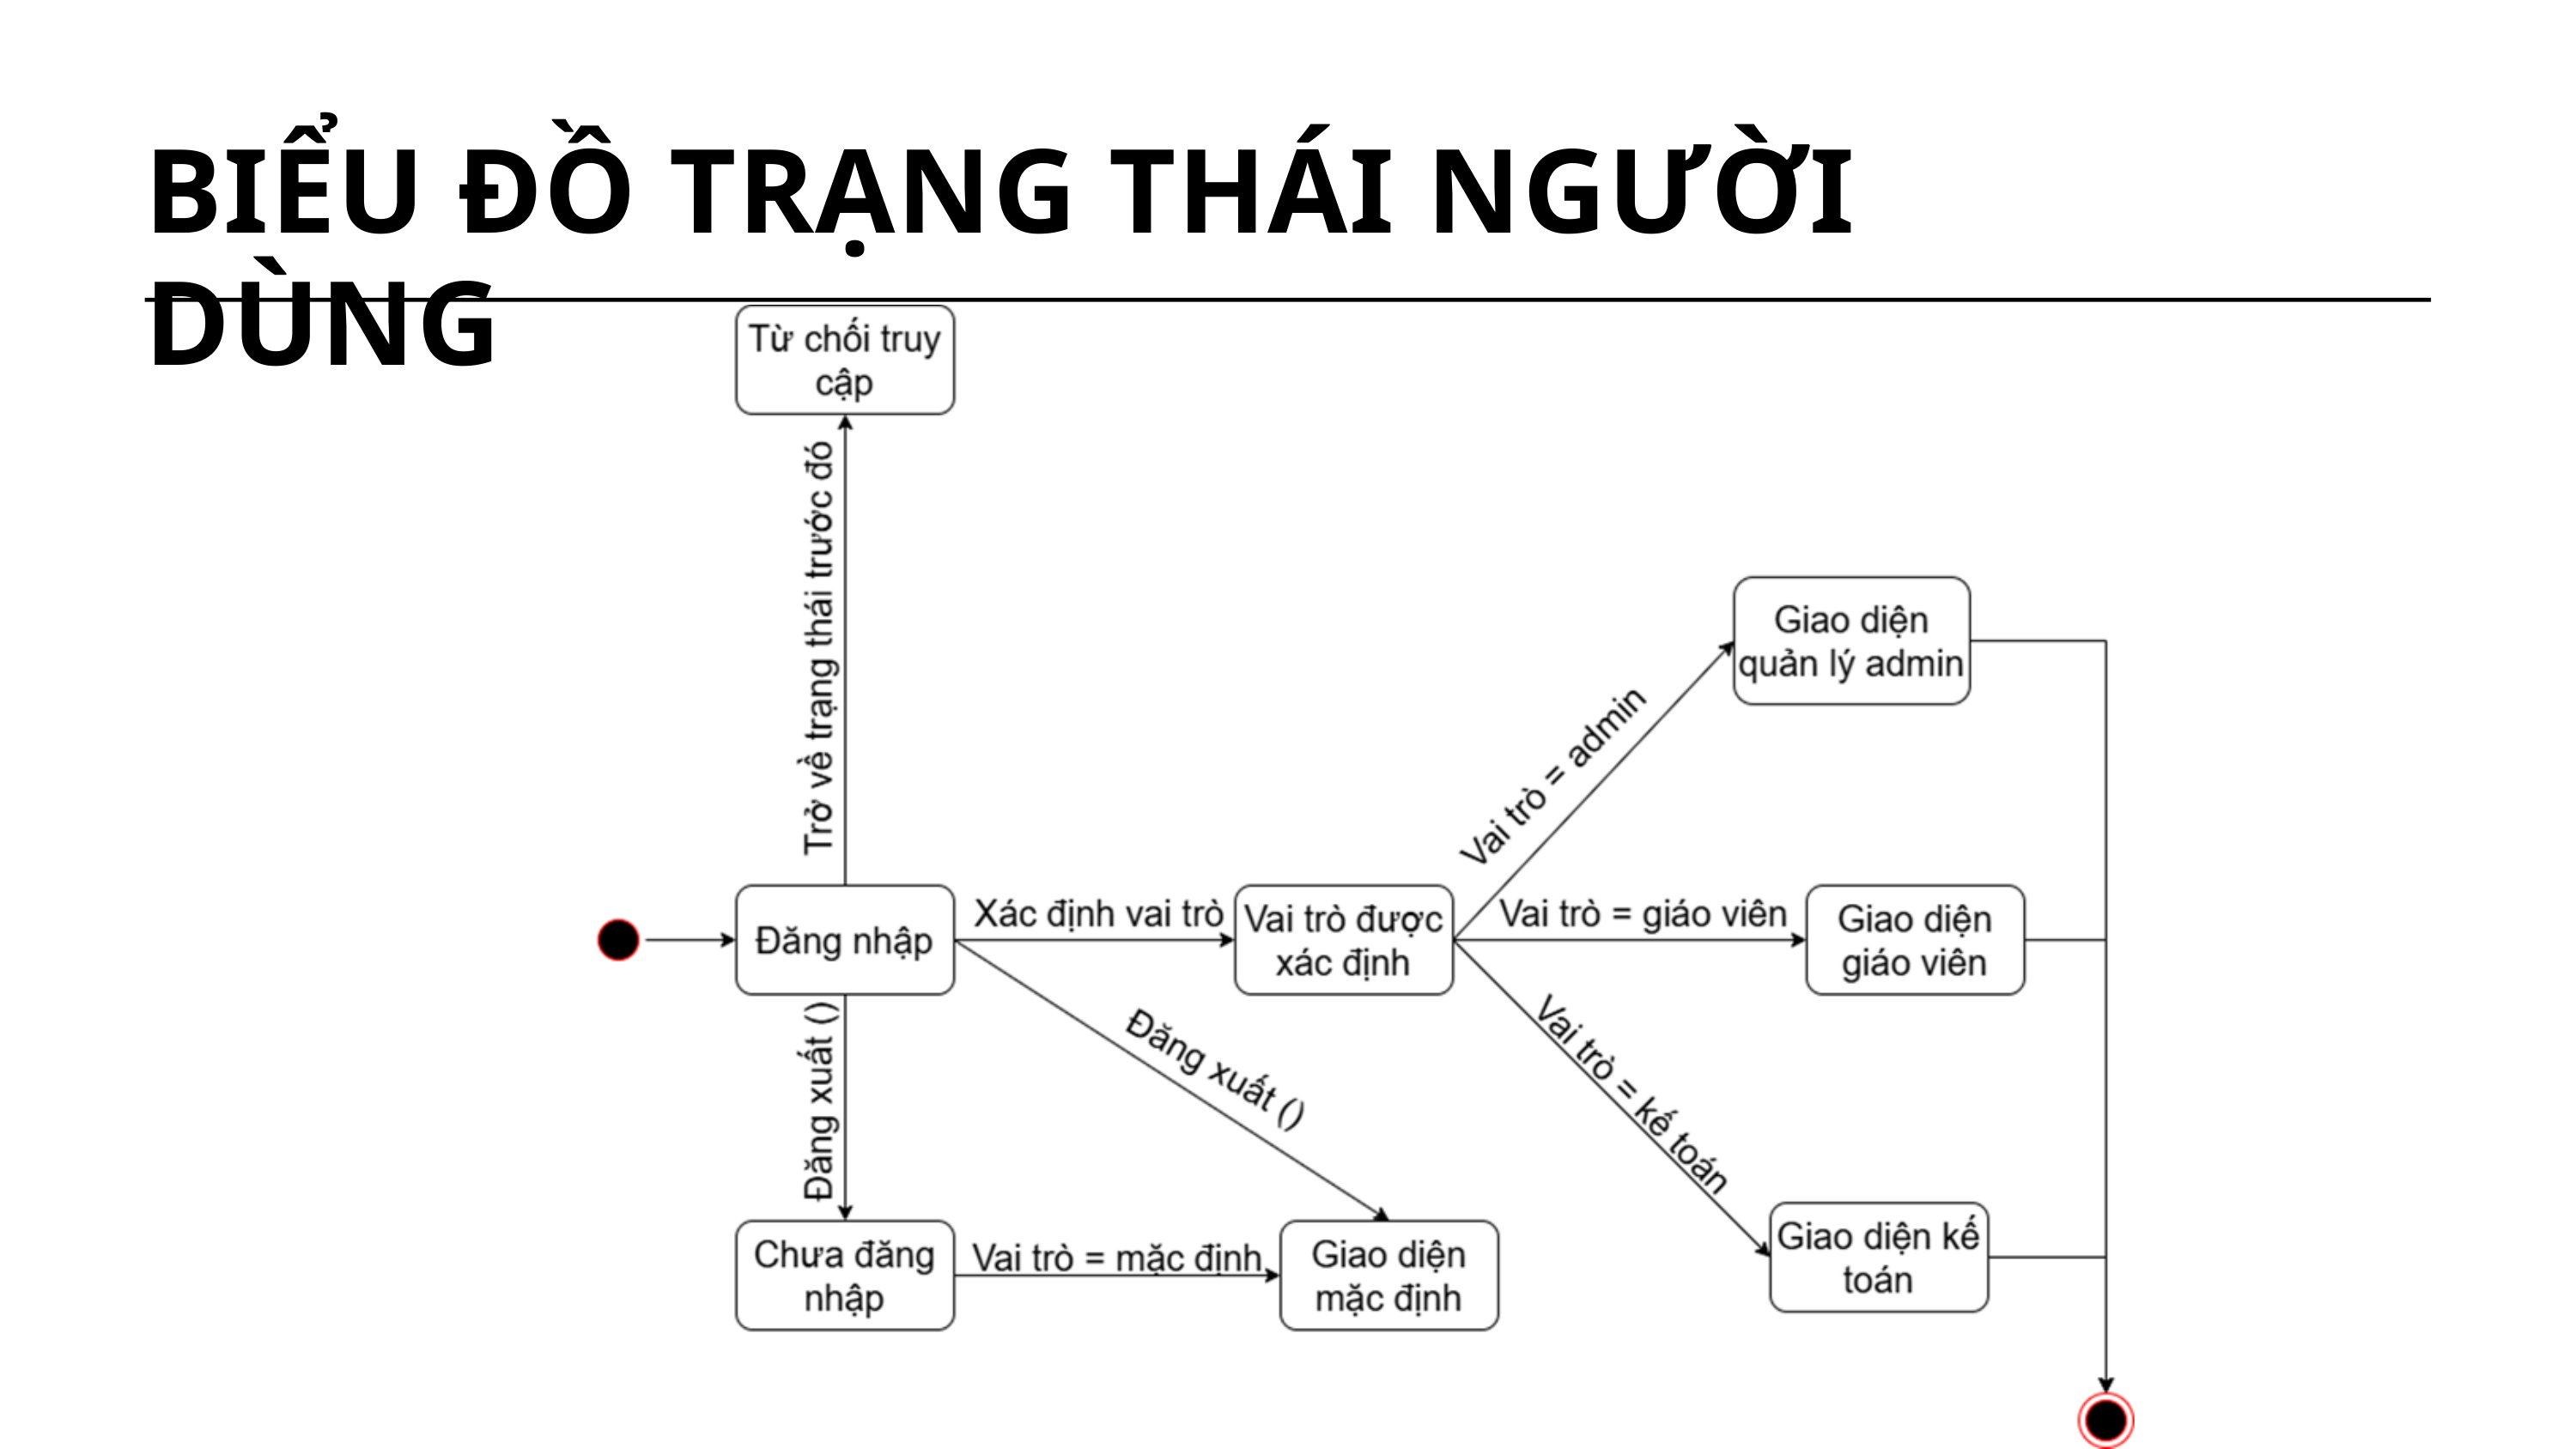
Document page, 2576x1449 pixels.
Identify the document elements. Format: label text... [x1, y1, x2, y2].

text_box BIỂU ĐỒ TRẠNG THÁI NGƯỜI DÙNG [144, 124, 2044, 389]
text_box [591, 305, 2135, 1449]
